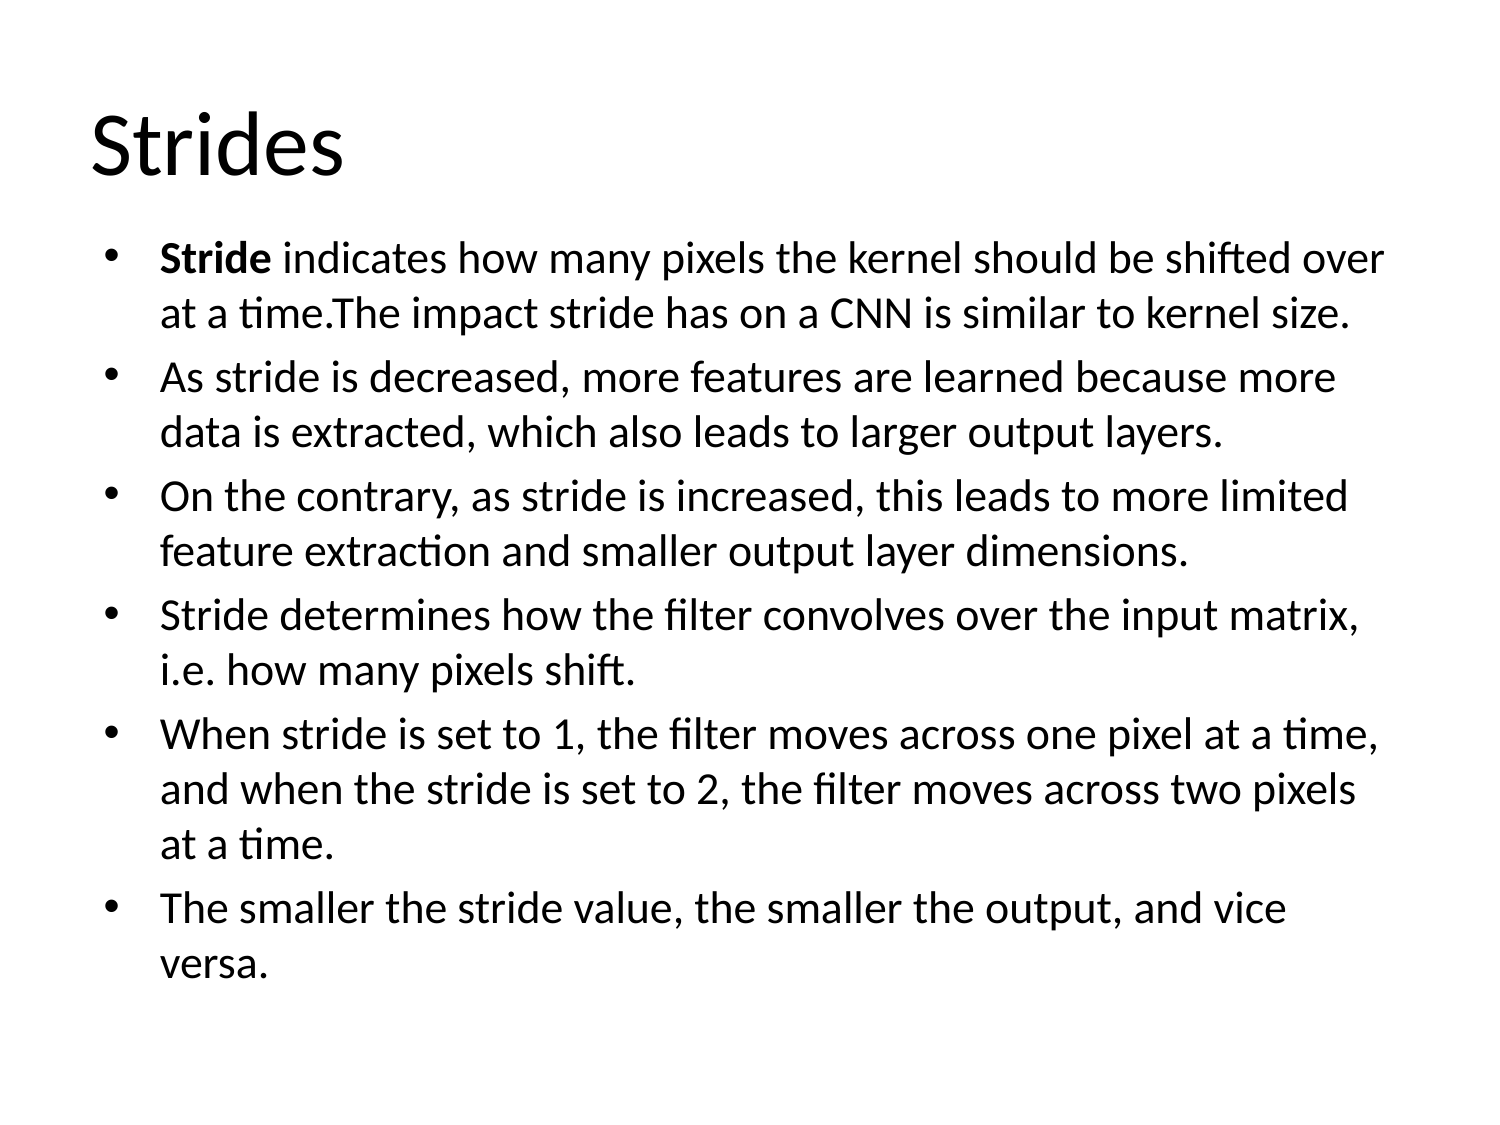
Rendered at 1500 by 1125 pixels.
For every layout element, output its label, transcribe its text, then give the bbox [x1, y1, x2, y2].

list Stride indicates how many pixels the kernel should be shifted over at a time.The impact stride has on a CNN is similar to kernel size. As stride is decreased, more features are learned because more data is extracted, which also leads to larger output layers. On the contrary, as stride is increased, this leads to more limited feature extraction and smaller output layer dimensions. Stride determines how the filter convolves over the input matrix, i.e. how many pixels shift. When stride is set to 1, the filter moves across one pixel at a time, and when the stride is set to 2, the filter moves across two pixels at a time. The smaller the stride value, the smaller the output, and vice versa. [88, 219, 1402, 1052]
title Strides [75, 45, 1425, 233]
